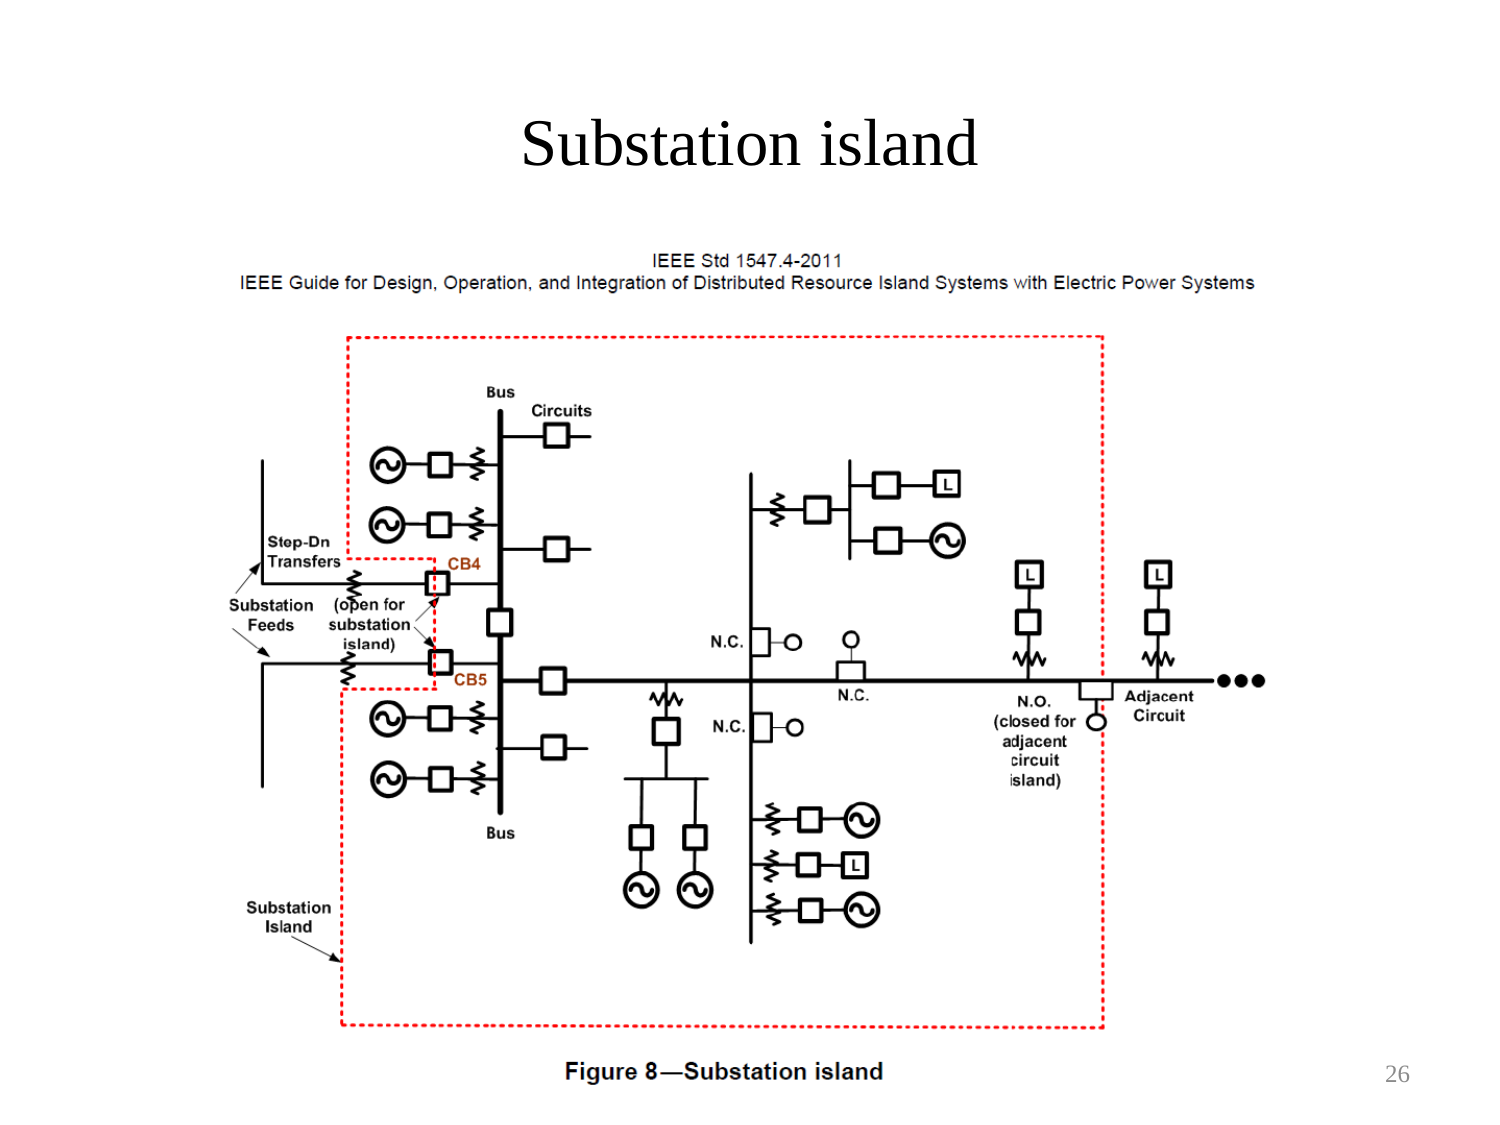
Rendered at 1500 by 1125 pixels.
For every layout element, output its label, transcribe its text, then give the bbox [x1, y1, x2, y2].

picture [216, 237, 1284, 1089]
title Substation island [75, 45, 1425, 233]
slide_number 26 [1074, 1042, 1425, 1103]
